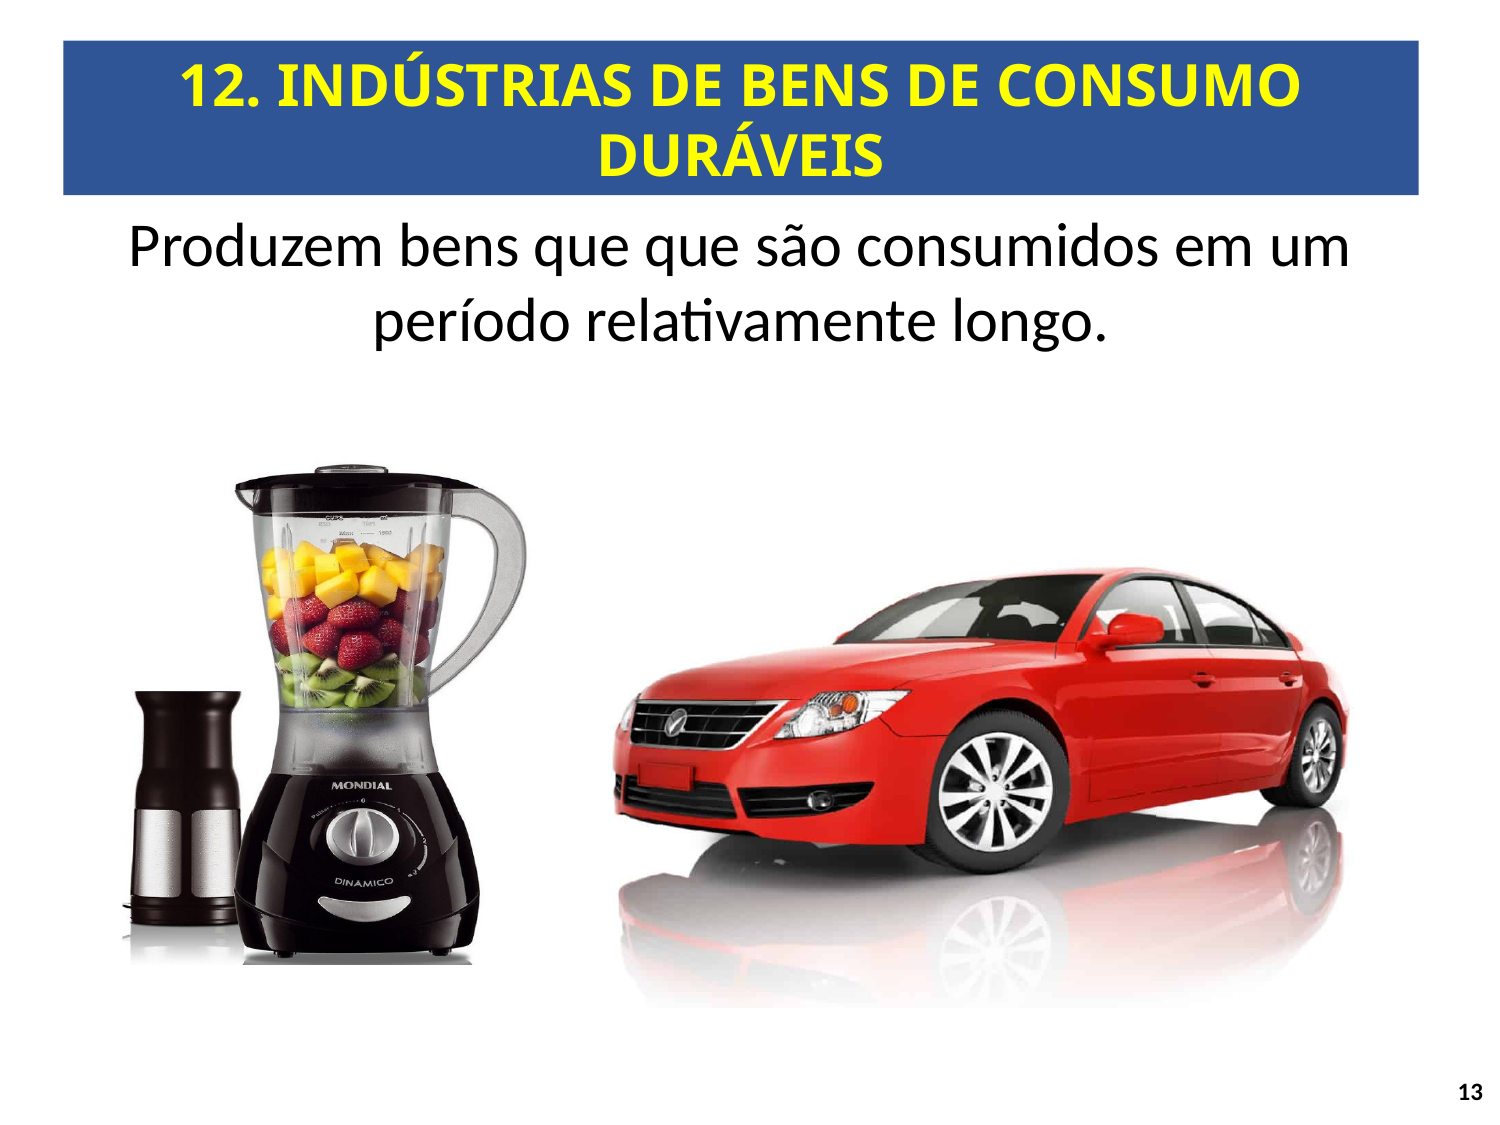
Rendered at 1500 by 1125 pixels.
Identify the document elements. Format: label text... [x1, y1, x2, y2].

text_box Produzem bens que que são consumidos em um período relativamente longo. [63, 197, 1419, 362]
text_box 12. INDÚSTRIAS DE BENS DE CONSUMO DURÁVEIS [63, 40, 1419, 196]
slide_number 13 [1418, 1060, 1499, 1121]
picture [88, 454, 1419, 1008]
